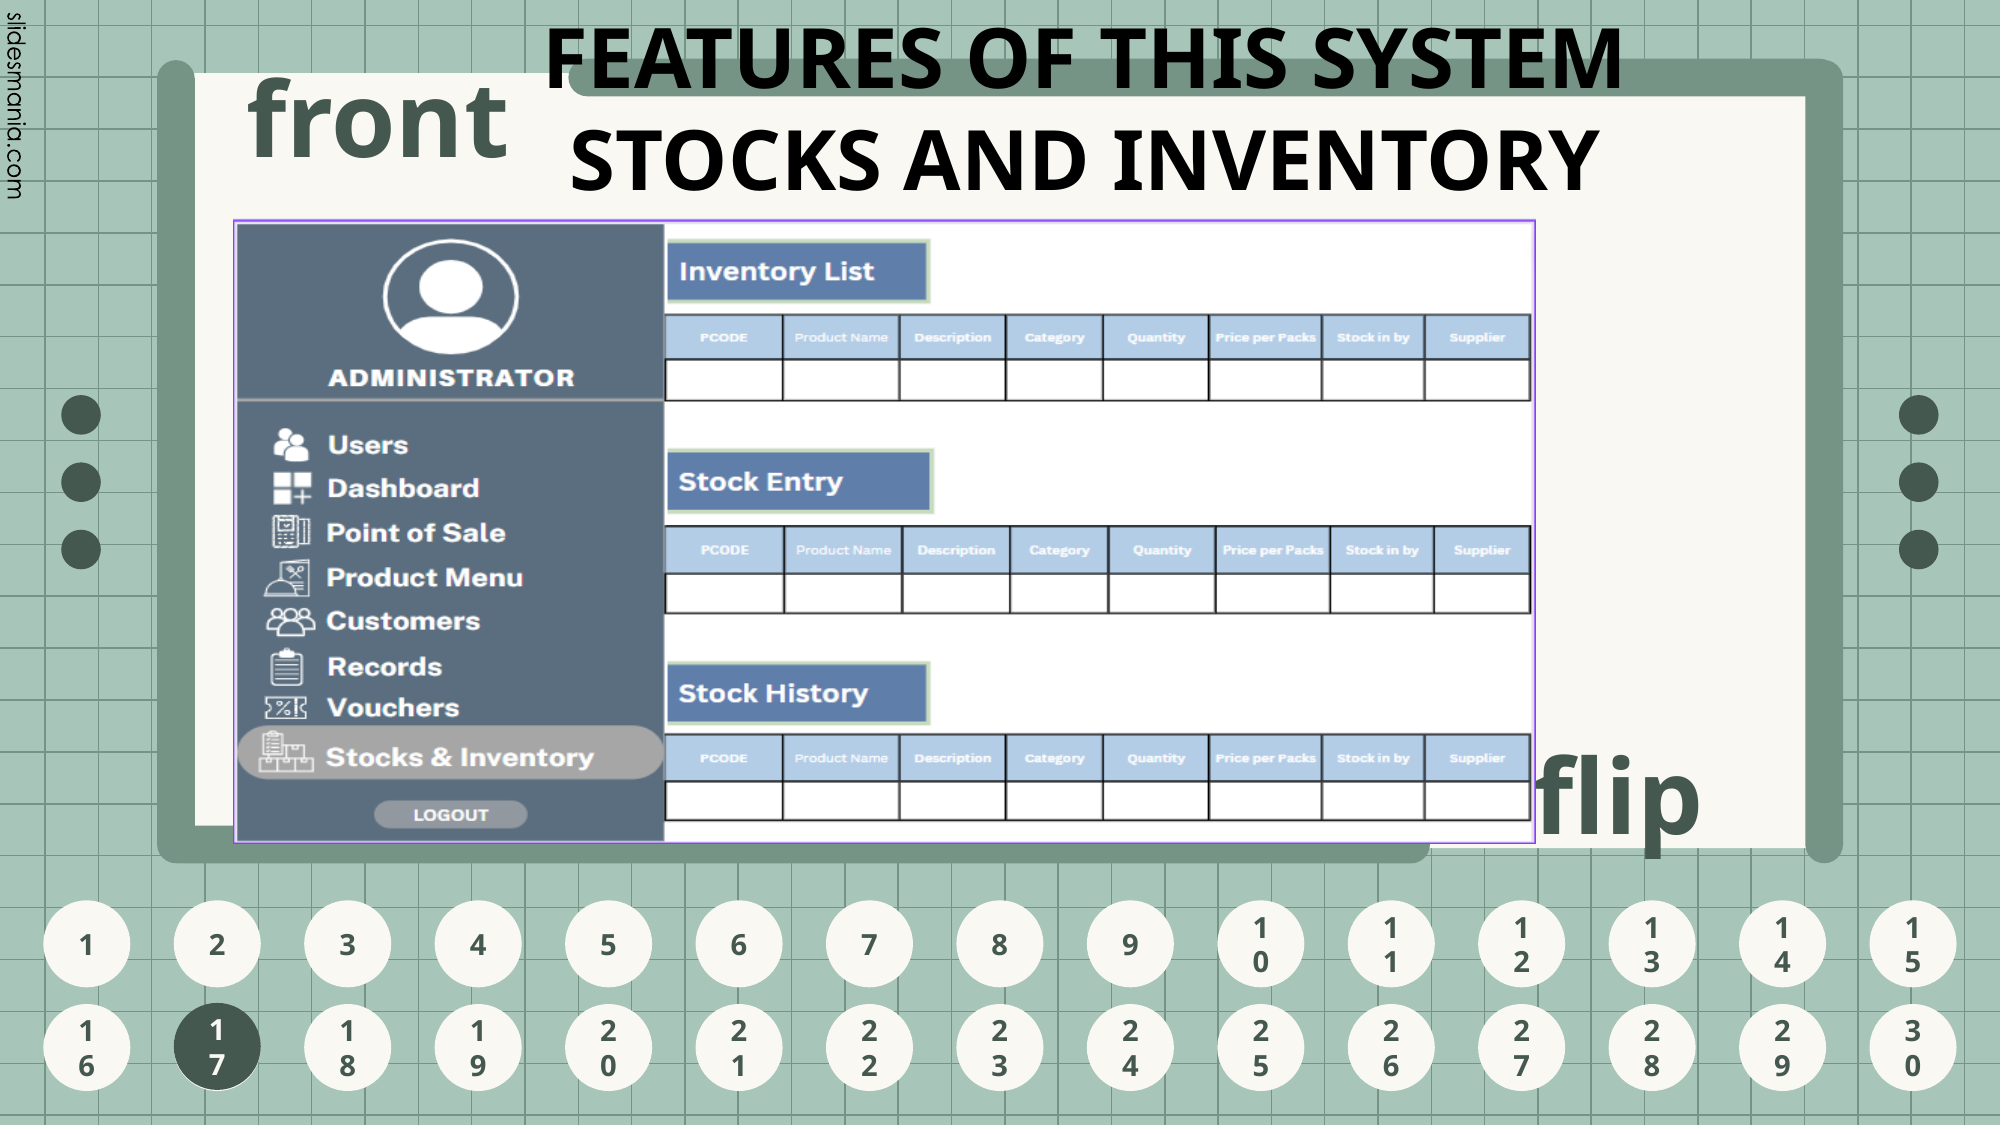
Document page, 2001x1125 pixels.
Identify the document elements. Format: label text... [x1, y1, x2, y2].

text_box 17 [173, 1002, 261, 1090]
text_box [1433, 754, 1804, 869]
title FEATURES OF THIS SYSTEM [323, 0, 1847, 111]
title STOCKS AND INVENTORY OWNER POV [510, 111, 1660, 213]
picture [233, 218, 1536, 844]
